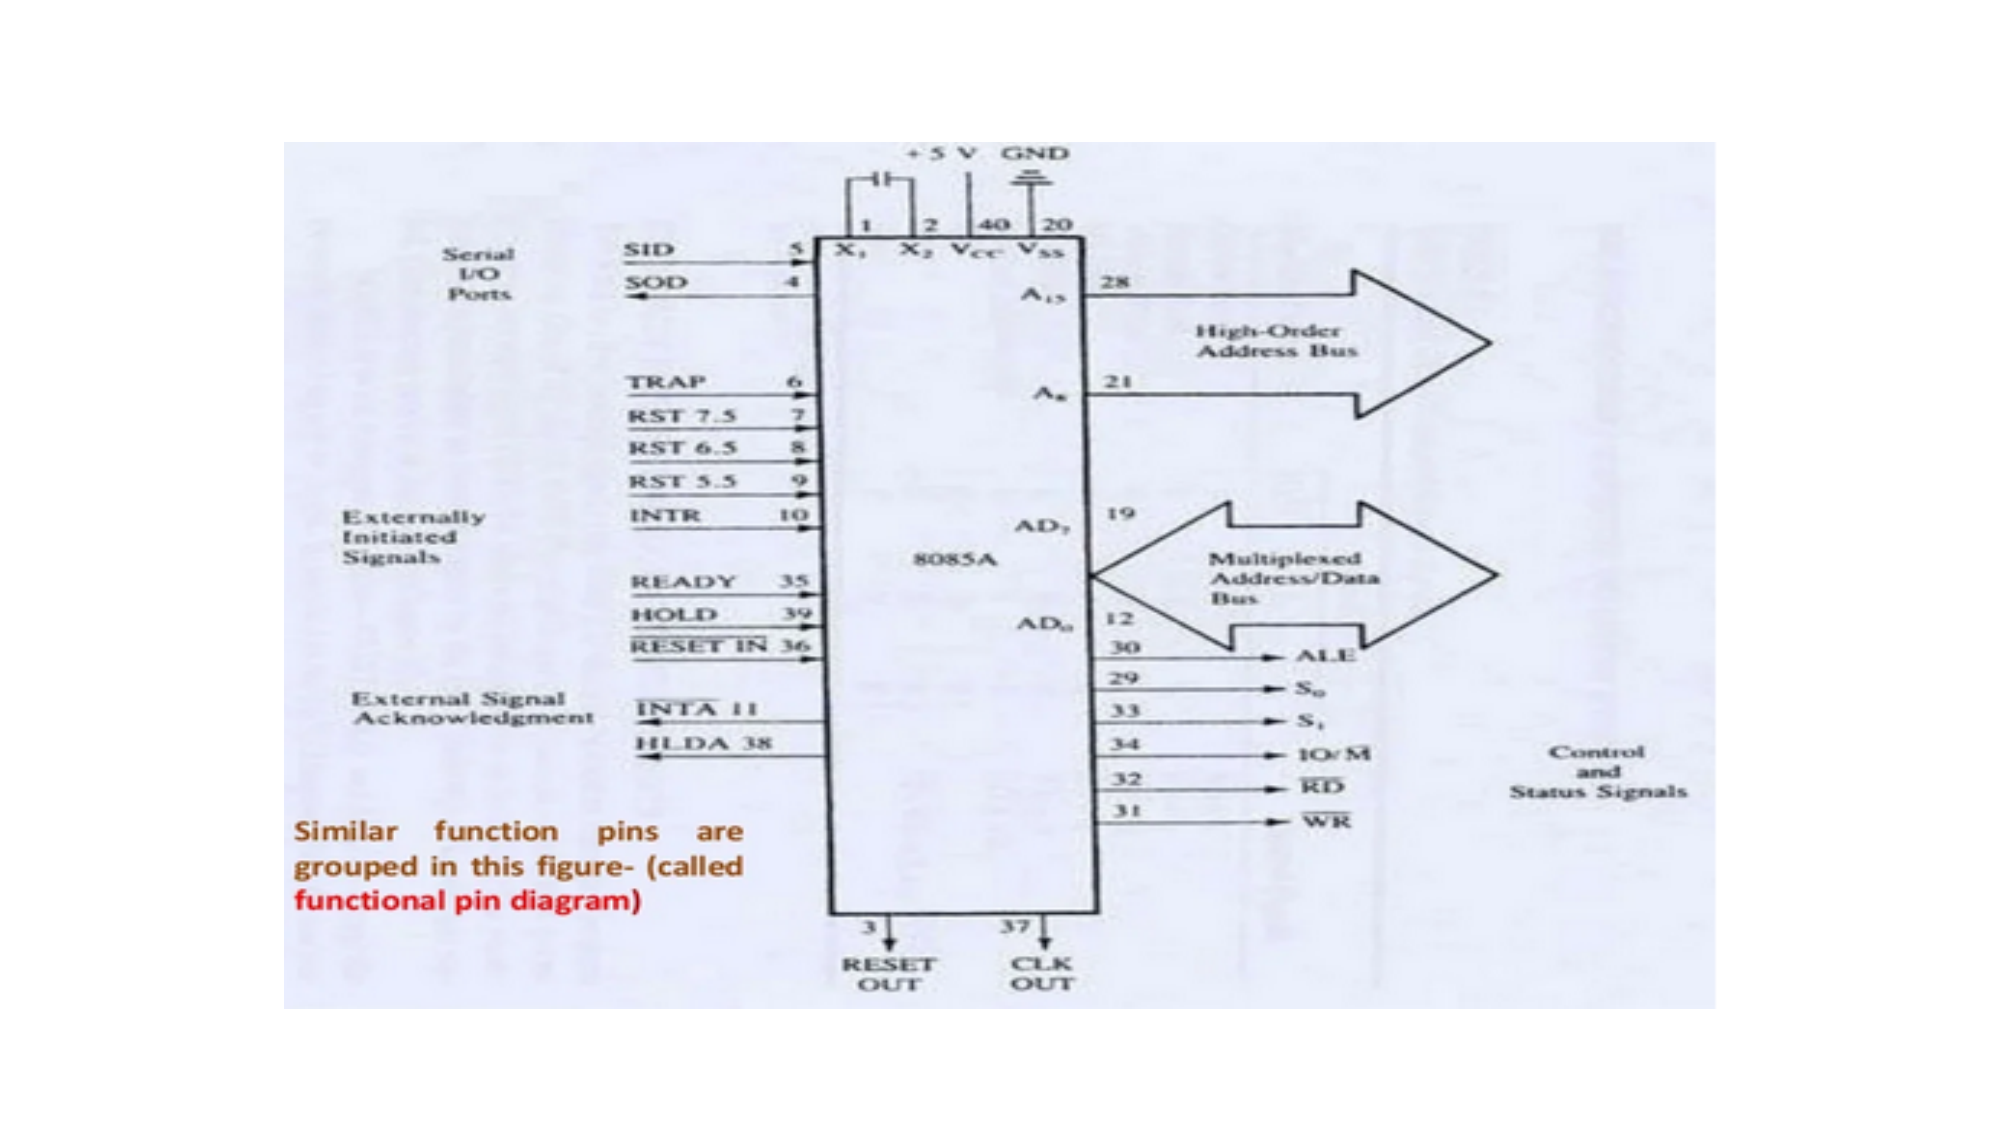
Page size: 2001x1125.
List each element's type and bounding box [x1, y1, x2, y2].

picture [284, 142, 1728, 1009]
